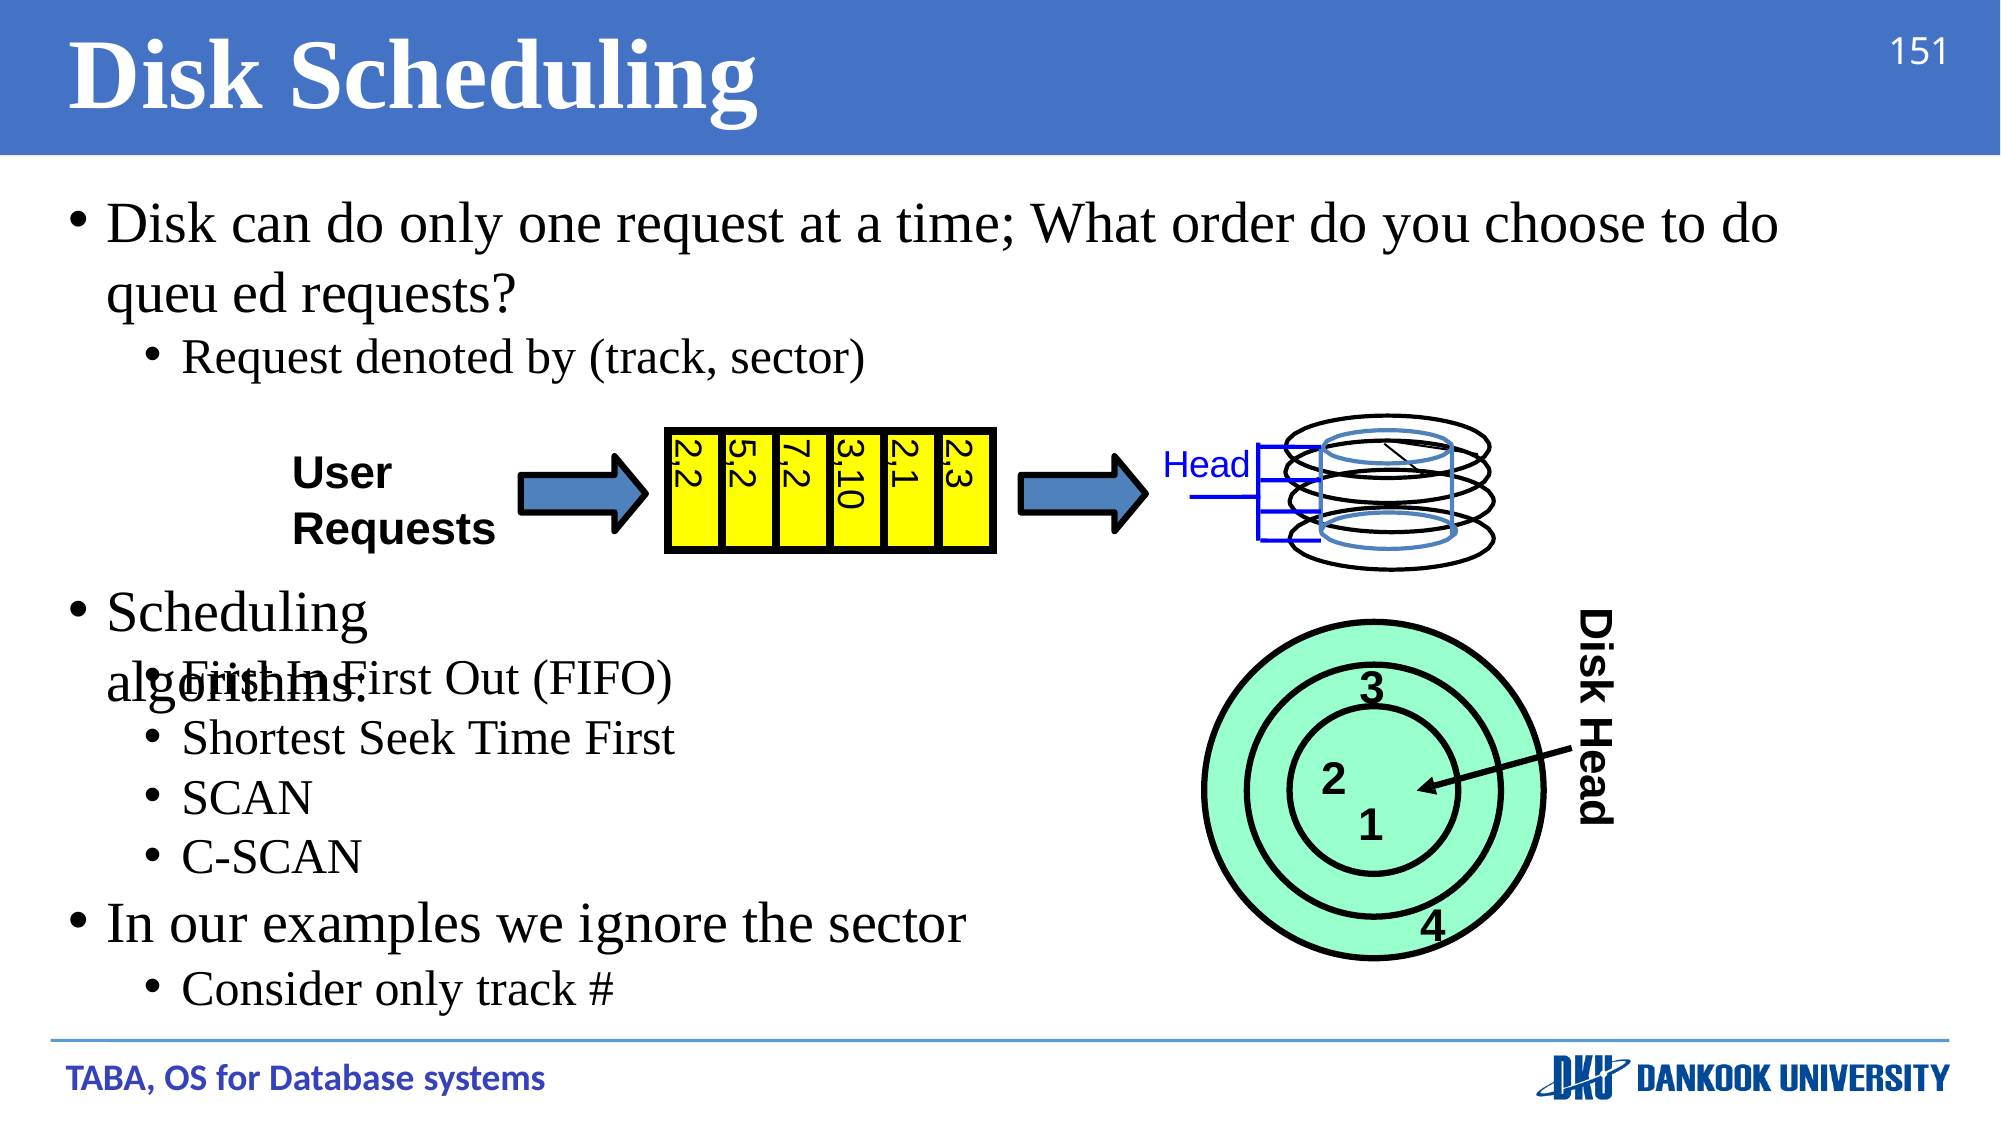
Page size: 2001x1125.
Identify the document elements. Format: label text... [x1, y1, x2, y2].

table_header 2,3 [943, 435, 989, 546]
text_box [1200, 618, 1548, 962]
text_box Disk Head [1567, 605, 1618, 832]
table_header 2,2 [672, 435, 718, 546]
text_box [1551, 744, 1573, 757]
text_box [517, 452, 650, 535]
title Disk Scheduling [66, 6, 1826, 182]
text_box First In First Out (FIFO) Shortest Seek Time First SCAN C-SCAN In our examples we ignore the sector Consider only track # [66, 642, 970, 1015]
table_header 5,2 [726, 435, 772, 546]
text_box Disk can do only one request at a time; What order do you choose to do queu ed requests? Request denoted by (track, sector) [66, 182, 1907, 384]
text_box Head [1160, 437, 1255, 485]
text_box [1017, 452, 1150, 535]
picture [1536, 1055, 1950, 1100]
footer TABA, OS for Database systems [63, 1052, 550, 1125]
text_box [1189, 442, 1322, 543]
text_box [1283, 413, 1496, 573]
table_header 7,2 [780, 435, 826, 546]
table_header 3,10 [834, 435, 880, 546]
text_box User Requests Scheduling algorithms: [66, 440, 651, 714]
text_box 151 [1886, 24, 1956, 72]
table_header 2,1 [888, 435, 934, 546]
